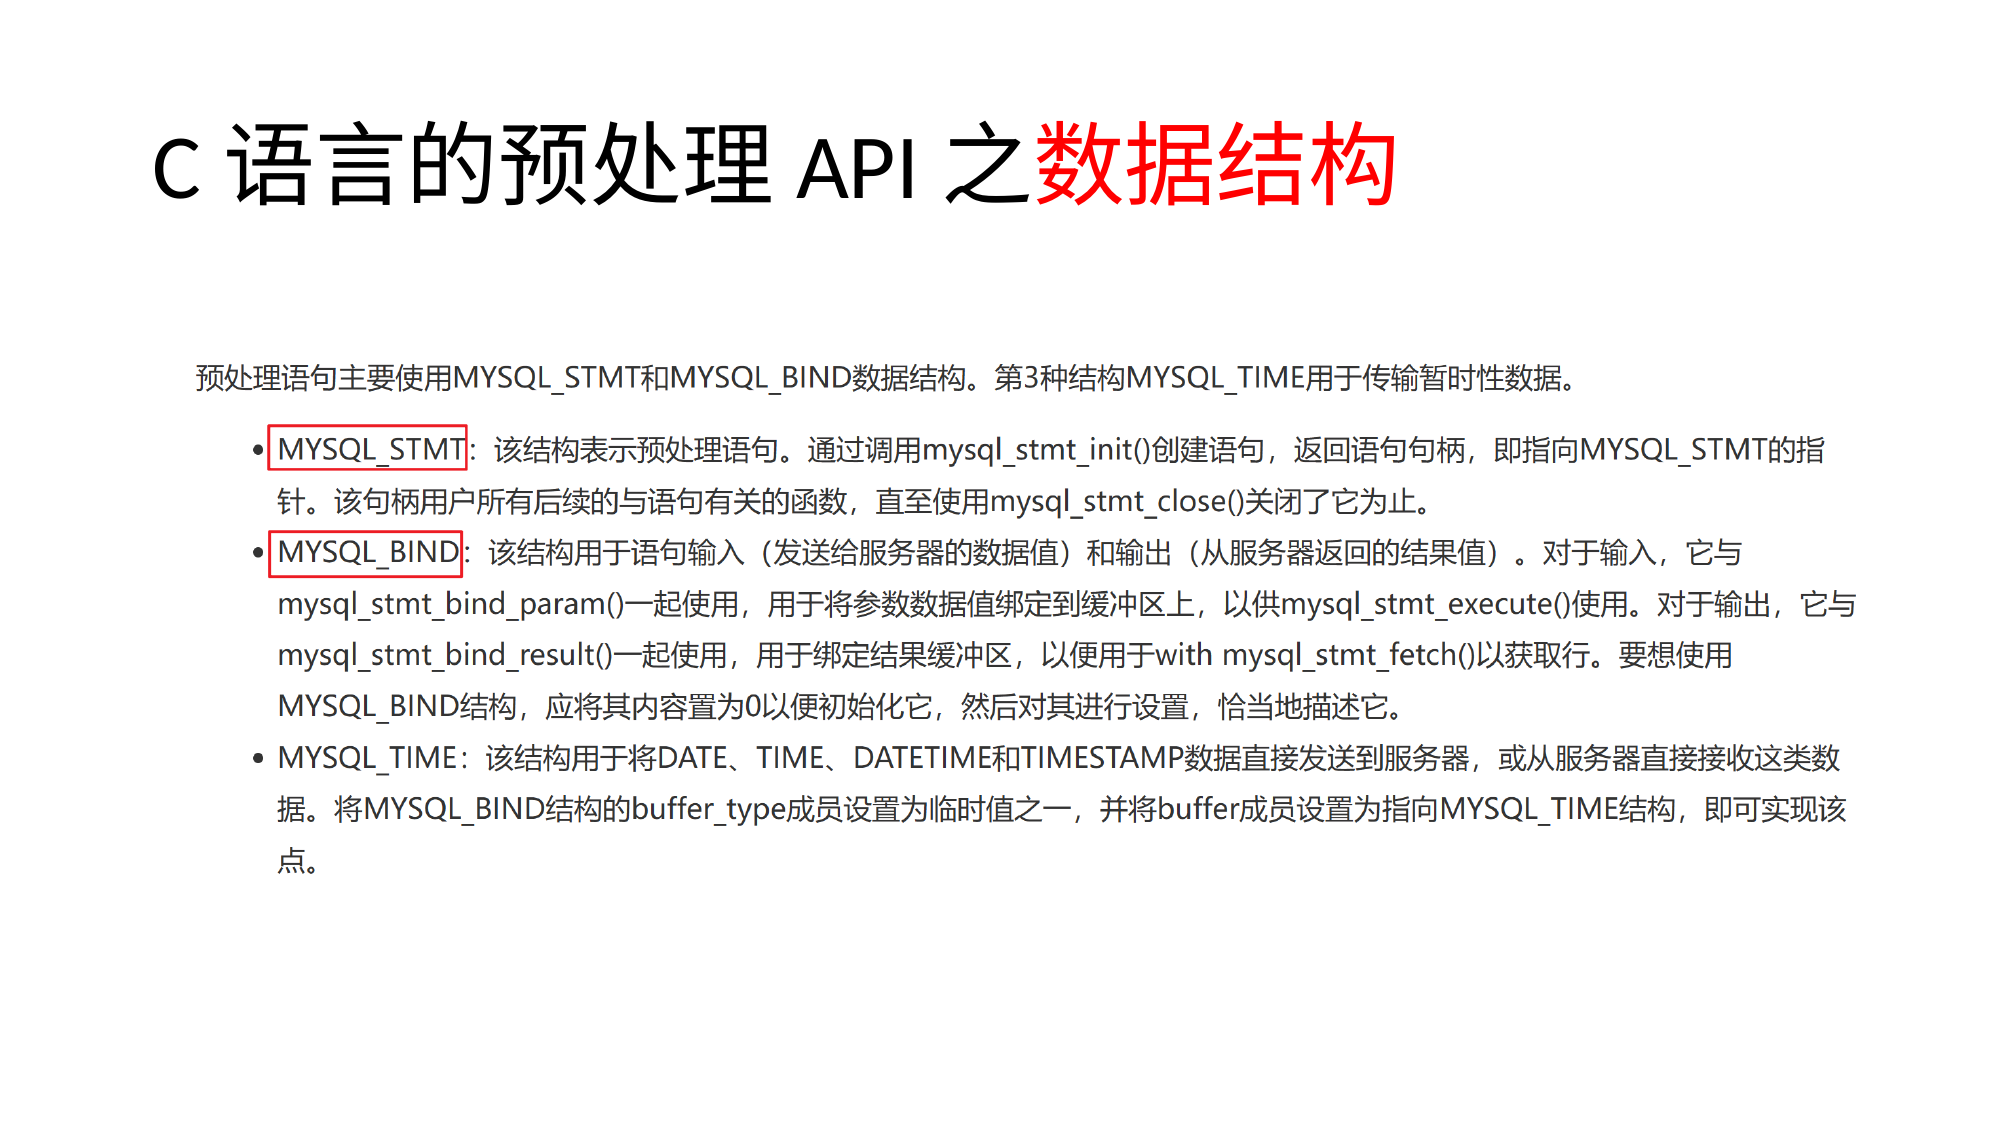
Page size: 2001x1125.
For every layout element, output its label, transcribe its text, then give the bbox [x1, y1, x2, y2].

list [174, 337, 1881, 900]
title C语言的预处理API之数据结构 [137, 59, 1863, 278]
